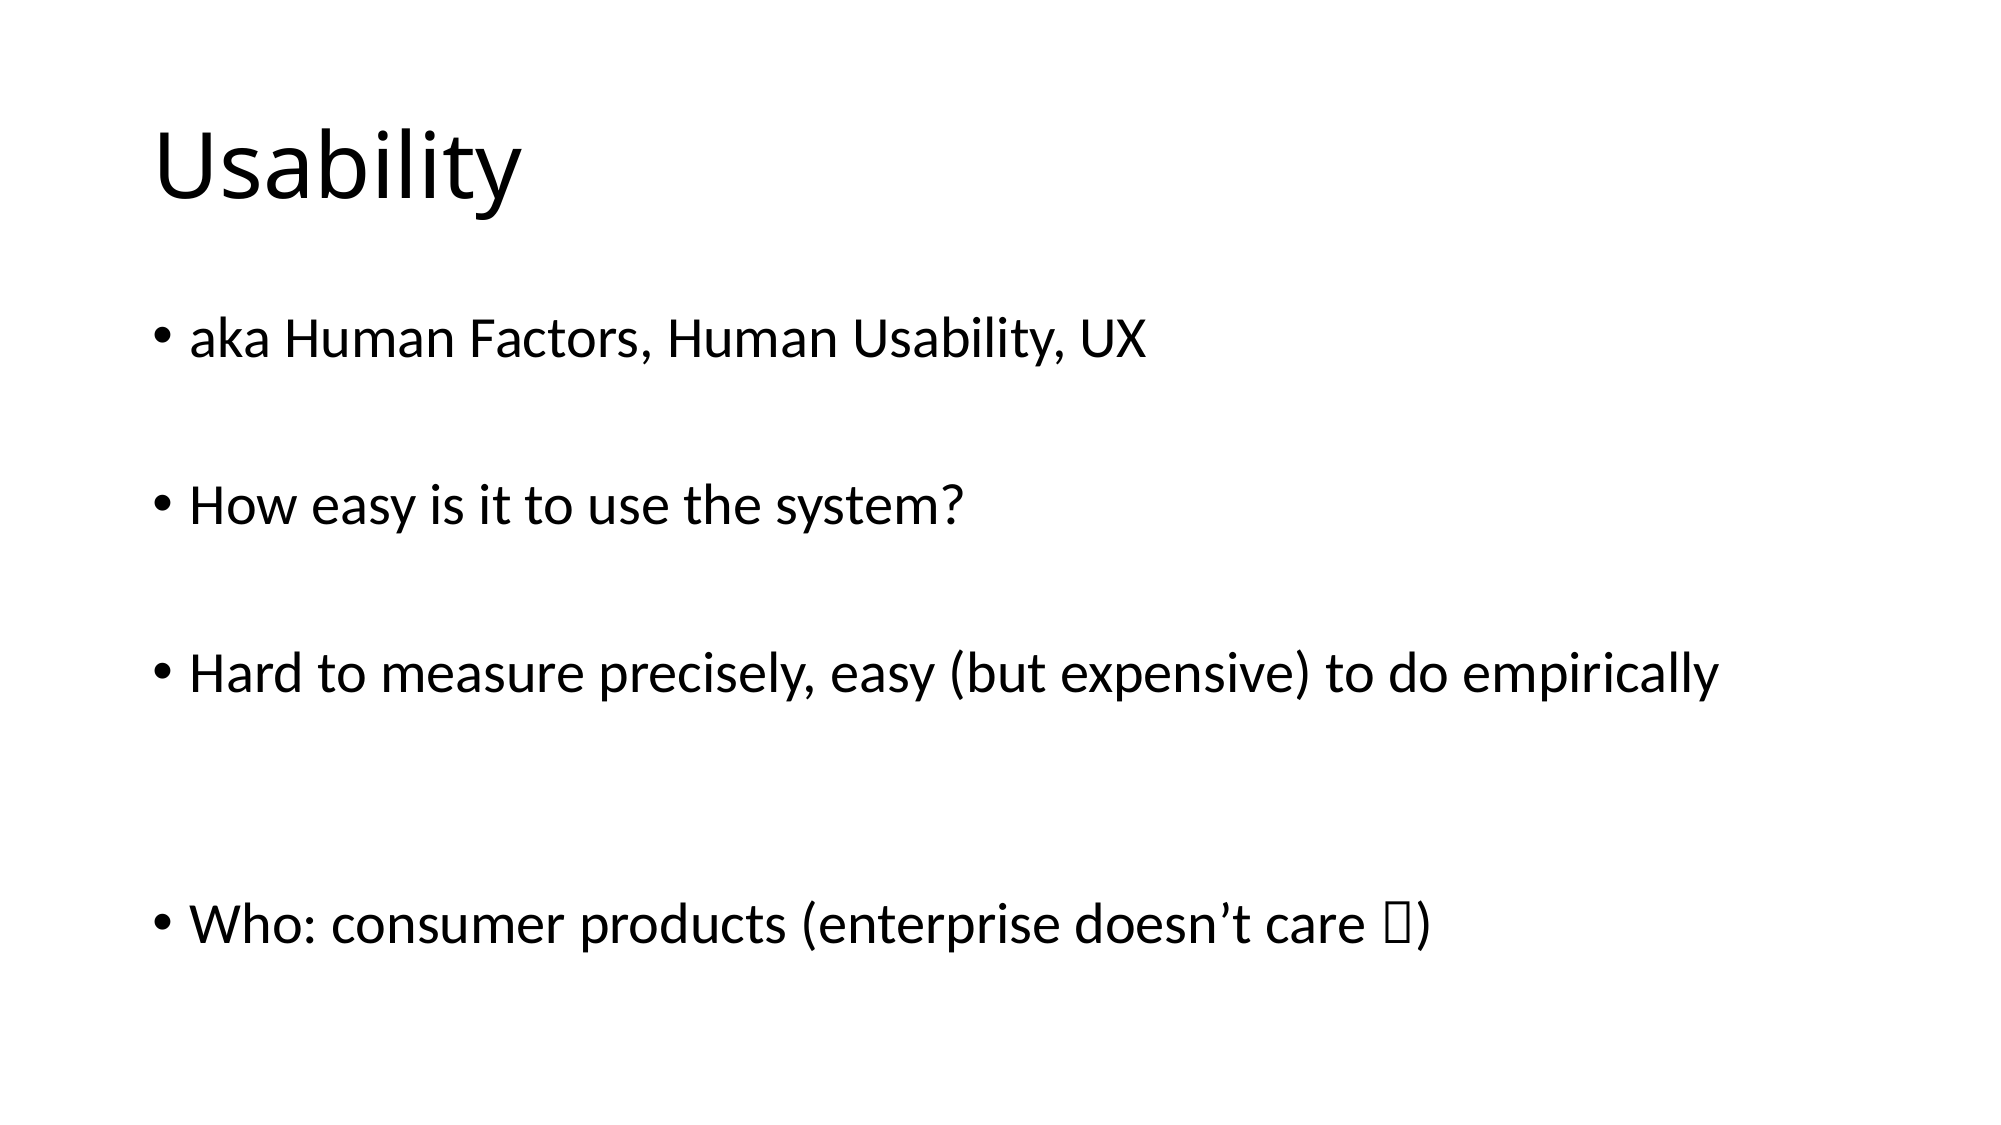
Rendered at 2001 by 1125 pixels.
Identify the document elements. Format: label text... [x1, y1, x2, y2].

title Usability [137, 59, 1863, 278]
list aka Human Factors, Human Usability, UX How easy is it to use the system? Hard to measure precisely, easy (but expensive) to do empirically Who: consumer products (enterprise doesn’t care ) [137, 299, 1863, 1014]
